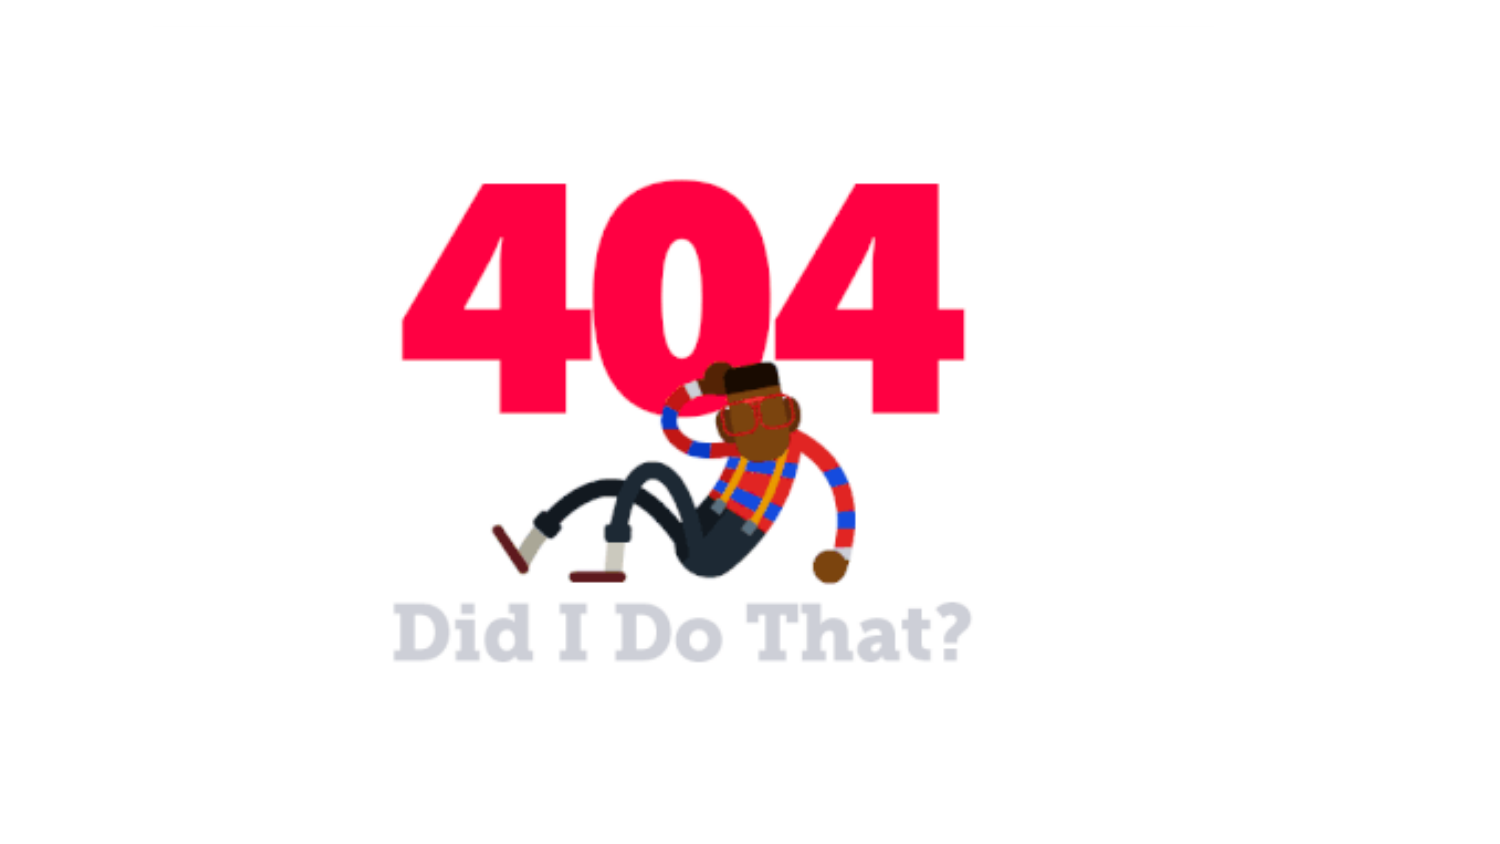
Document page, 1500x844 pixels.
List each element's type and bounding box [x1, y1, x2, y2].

picture [152, 25, 1215, 822]
